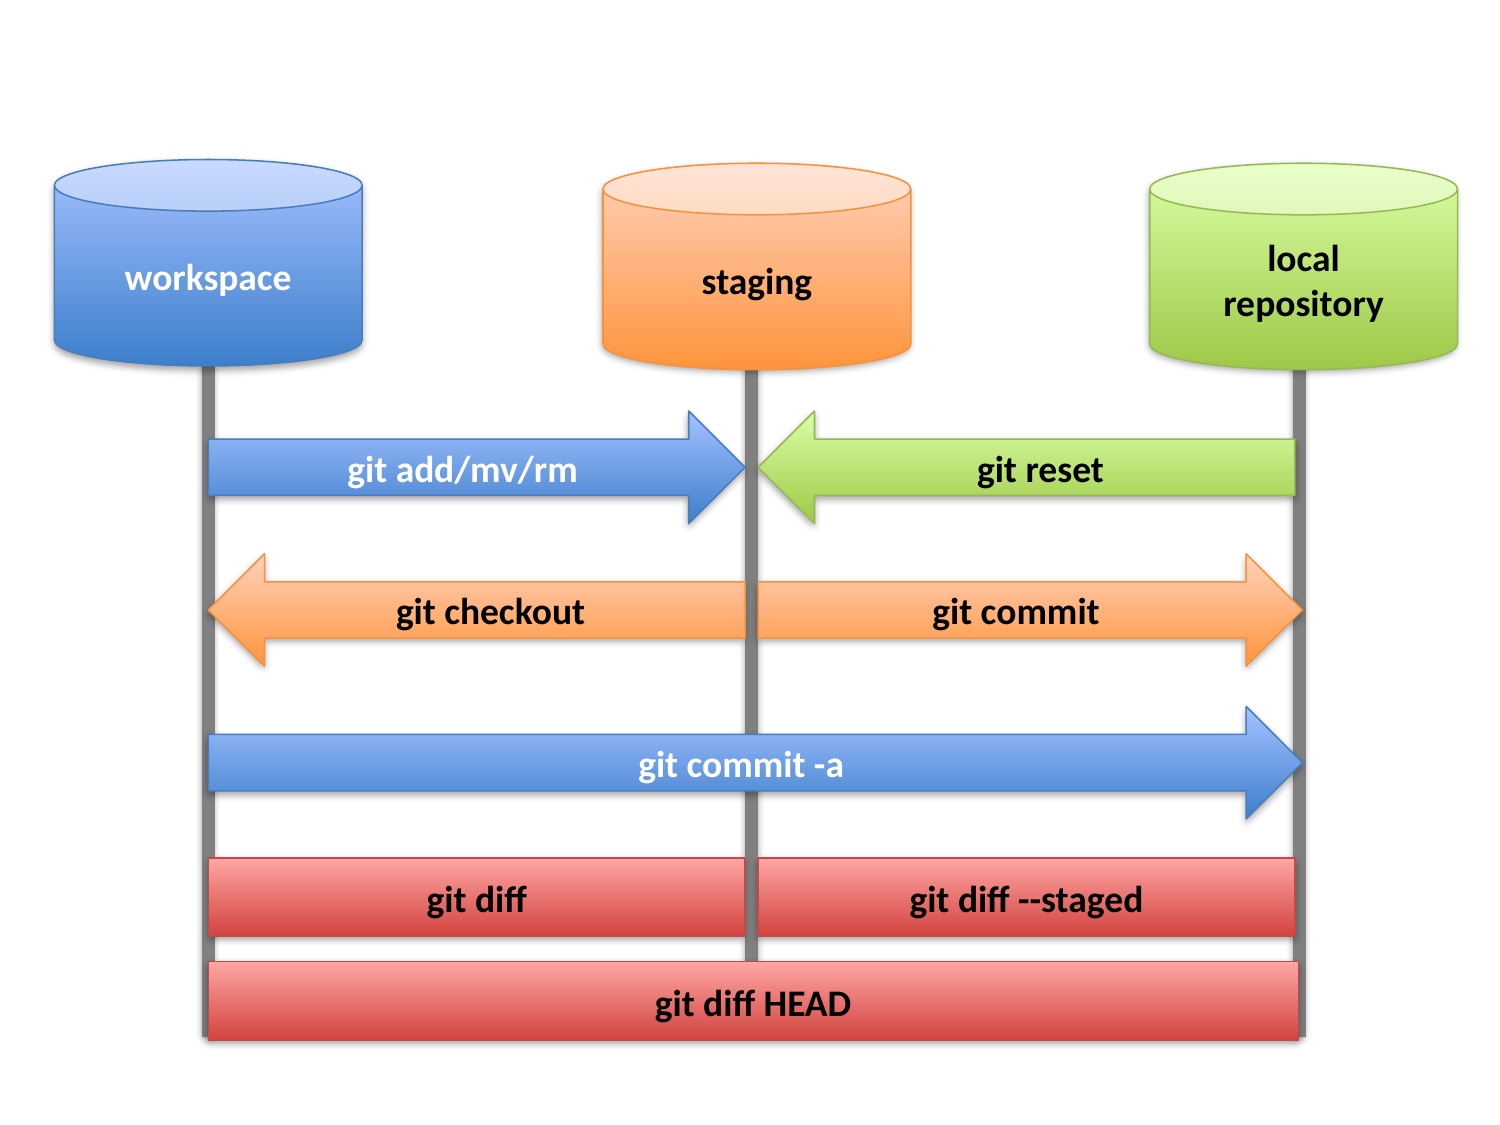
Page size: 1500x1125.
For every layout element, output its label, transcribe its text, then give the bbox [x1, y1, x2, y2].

text_box git commit -a [213, 733, 746, 792]
text_box local repository [1148, 162, 1459, 371]
text_box staging [602, 162, 912, 371]
text_box git commit -a [755, 705, 1294, 820]
text_box git checkout [213, 552, 746, 668]
text_box git add/mv/rm [213, 410, 746, 525]
text_box git commit [757, 552, 1294, 668]
text_box git diff --staged [757, 857, 1294, 937]
text_box git diff HEAD [211, 961, 1296, 1041]
text_box workspace [53, 158, 363, 367]
text_box git diff [213, 857, 746, 937]
text_box git reset [757, 410, 1294, 525]
